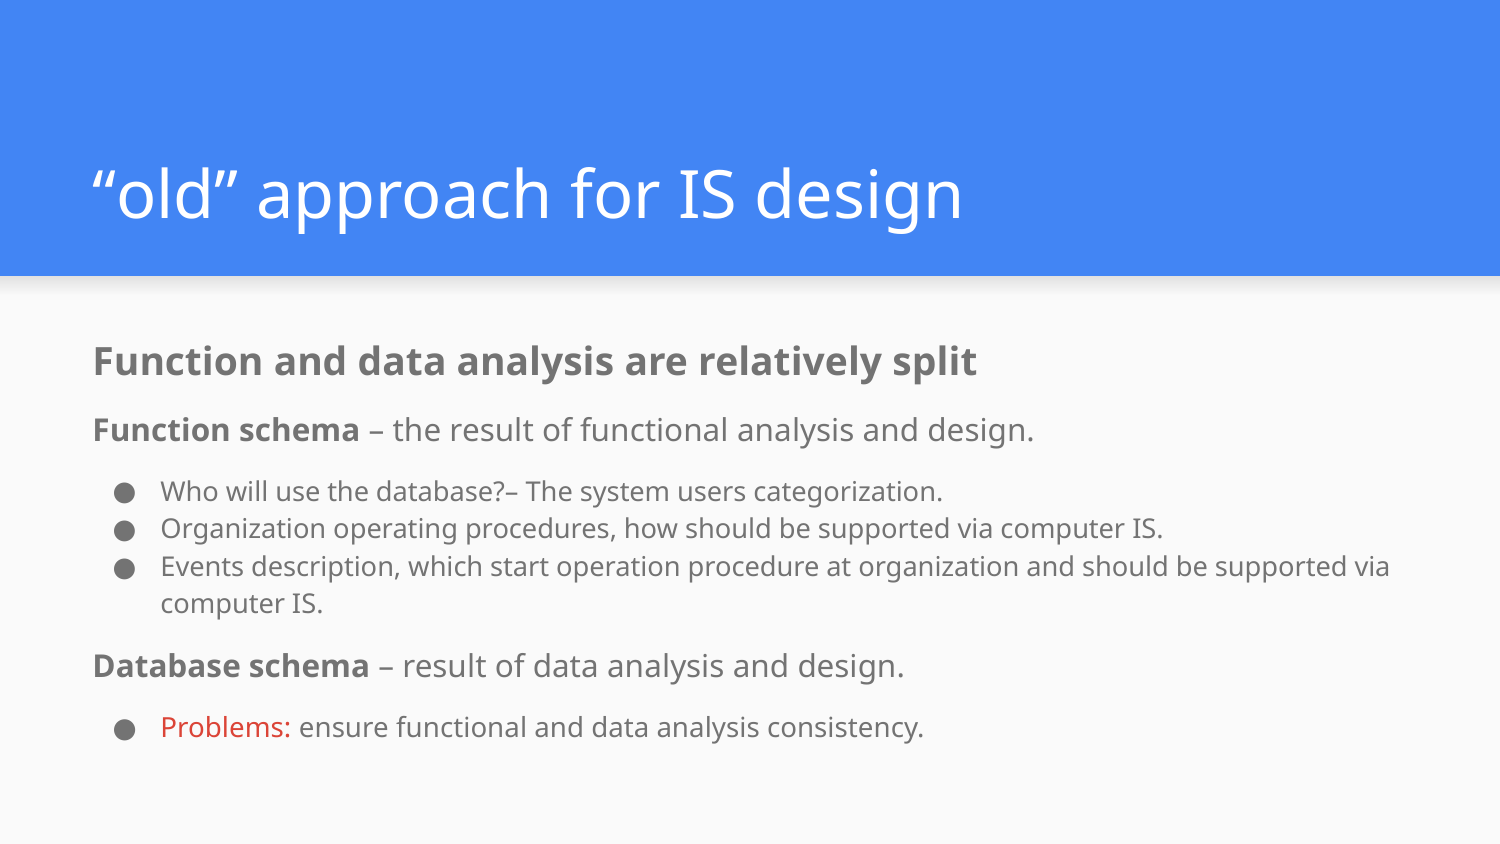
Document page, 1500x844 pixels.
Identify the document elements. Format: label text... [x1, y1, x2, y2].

list Function and data analysis are relatively split Function schema – the result of functional analysis and design. Who will use the database?– The system users categorization. Organization operating procedures, how should be supported via computer IS. Events description, which start operation procedure at organization and should be supported via computer IS. Database schema – result of data analysis and design. Problems: ensure functional and data analysis consistency. [77, 314, 1427, 760]
title “old” approach for IS design [77, 121, 1427, 248]
